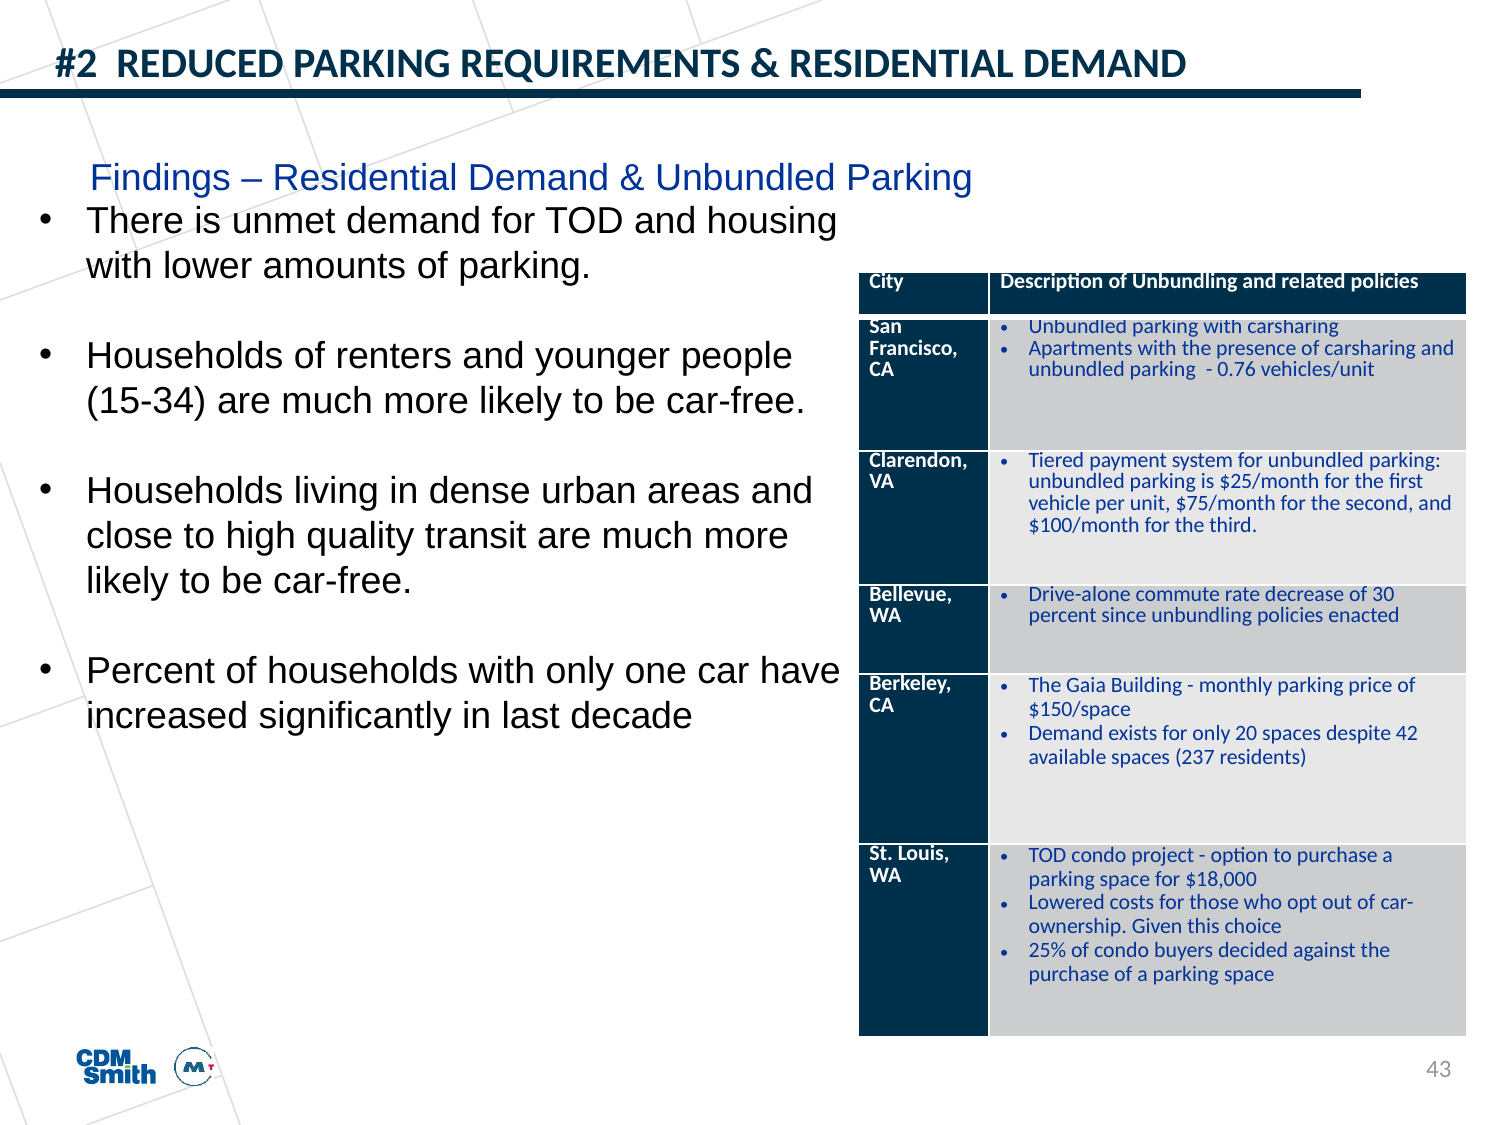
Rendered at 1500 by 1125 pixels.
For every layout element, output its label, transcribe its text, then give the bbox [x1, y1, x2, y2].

slide_number 43 [1391, 1038, 1467, 1098]
table_cell Clarendon,VA [859, 452, 988, 584]
table_cell TOD condo project - option to purchase a parking space for $18,000 Lowered costs for those who opt out of car-ownership. Given this choice 25% of condo buyers decided against the purchase of a parking space [990, 845, 1466, 1036]
text_box Findings – Residential Demand & Unbundled Parking [0, 123, 1096, 206]
table_cell San Francisco, CA [859, 320, 988, 450]
table_cell Unbundled parking with carsharing Apartments with the presence of carsharing and unbundled parking - 0.76 vehicles/unit [990, 320, 1466, 450]
table_cell Tiered payment system for unbundled parking: unbundled parking is $25/month for the first vehicle per unit, $75/month for the second, and $100/month for the third. [990, 452, 1466, 584]
title #2 REDUCED PARKING REQUIREMENTS & RESIDENTIAL DEMAND [0, 1, 1393, 94]
table_cell Bellevue, WA [859, 586, 988, 673]
picture [174, 1047, 214, 1086]
table_cell St. Louis, WA [859, 845, 988, 1036]
table_header City [859, 273, 988, 314]
table_header Description of Unbundling and related policies [990, 273, 1466, 314]
table_cell Drive-alone commute rate decrease of 30 percent since unbundling policies enacted [990, 586, 1466, 673]
table_cell Berkeley, CA [859, 675, 988, 843]
text_box There is unmet demand for TOD and housing with lower amounts of parking. Households of renters and younger people (15-34) are much more likely to be car-free. Households living in dense urban areas and close to high quality transit are much more likely to be car-free. Percent of households with only one car have increased significantly in last decade [24, 206, 870, 824]
table_cell The Gaia Building - monthly parking price of $150/space Demand exists for only 20 spaces despite 42 available spaces (237 residents) [990, 675, 1466, 843]
